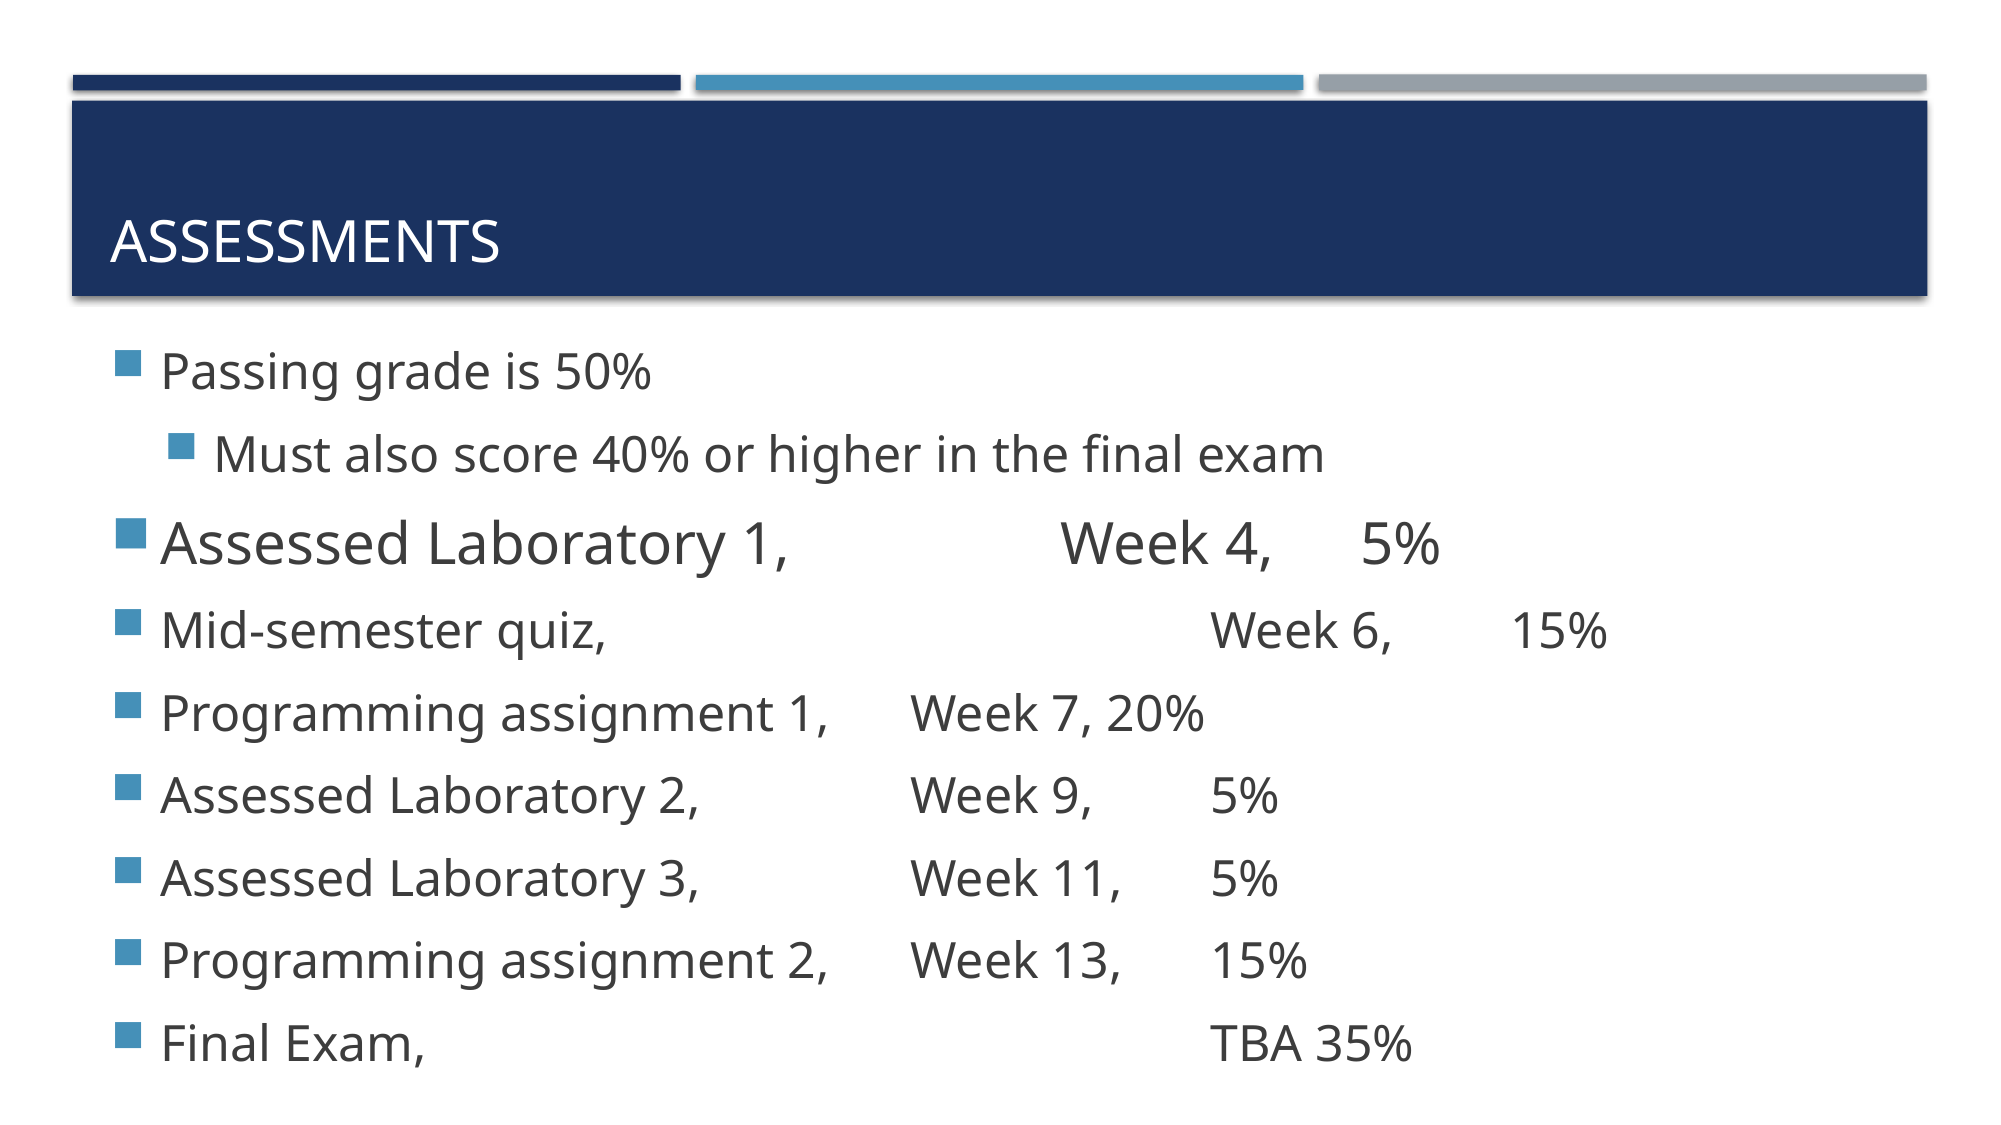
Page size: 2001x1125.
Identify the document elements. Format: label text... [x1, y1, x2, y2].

list Passing grade is 50% Must also score 40% or higher in the final exam Assessed Laboratory 1, Week 4, 5% Mid-semester quiz, Week 6, 15% Programming assignment 1, Week 7, 20% Assessed Laboratory 2, Week 9, 5% Assessed Laboratory 3, Week 11, 5% Programming assignment 2, Week 13, 15% Final Exam, TBA 35% [95, 332, 1905, 936]
title Assessments [95, 115, 1905, 282]
